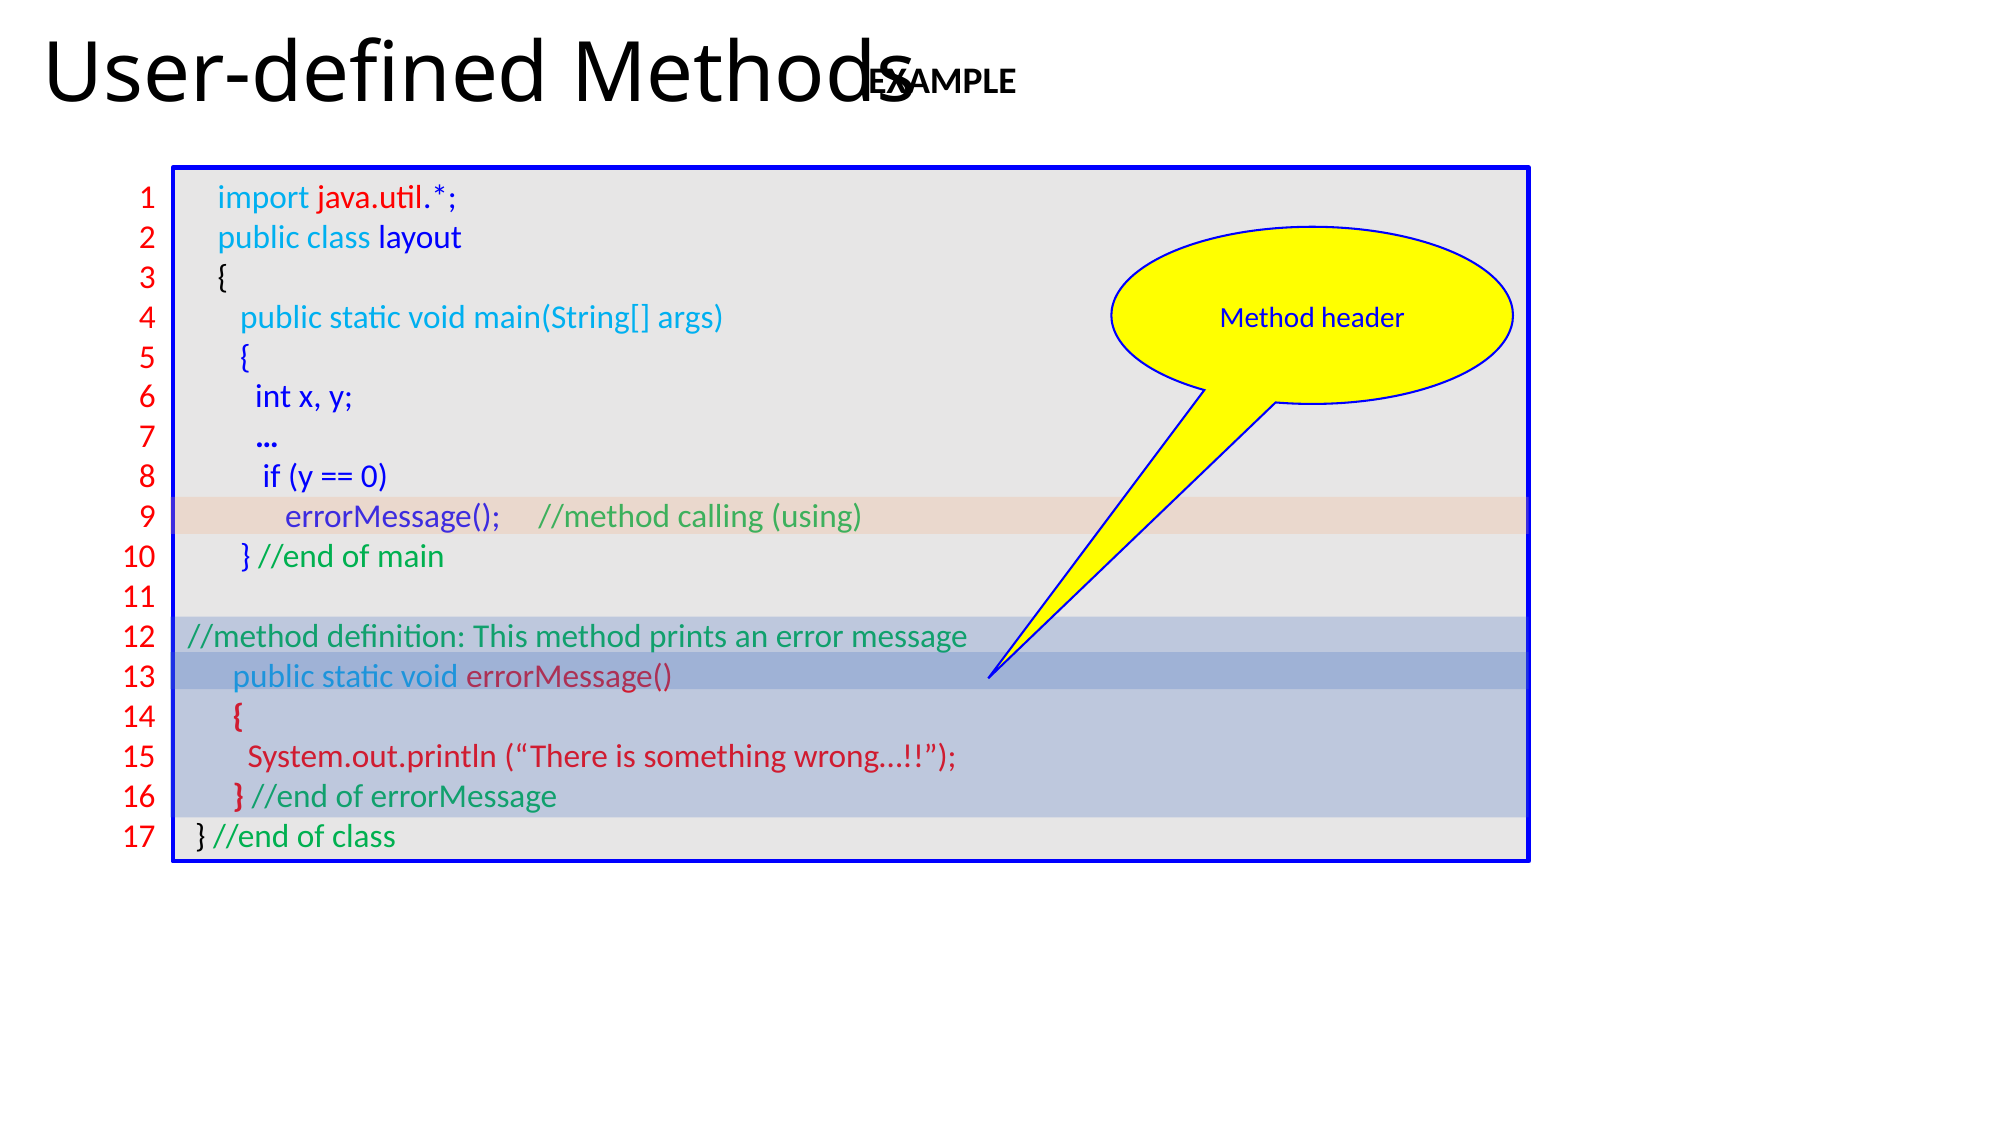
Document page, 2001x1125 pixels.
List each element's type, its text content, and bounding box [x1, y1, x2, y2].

text_box EXAMPLE [844, 48, 1065, 109]
title User-defined Methods [27, 24, 1449, 124]
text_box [87, 167, 1529, 870]
